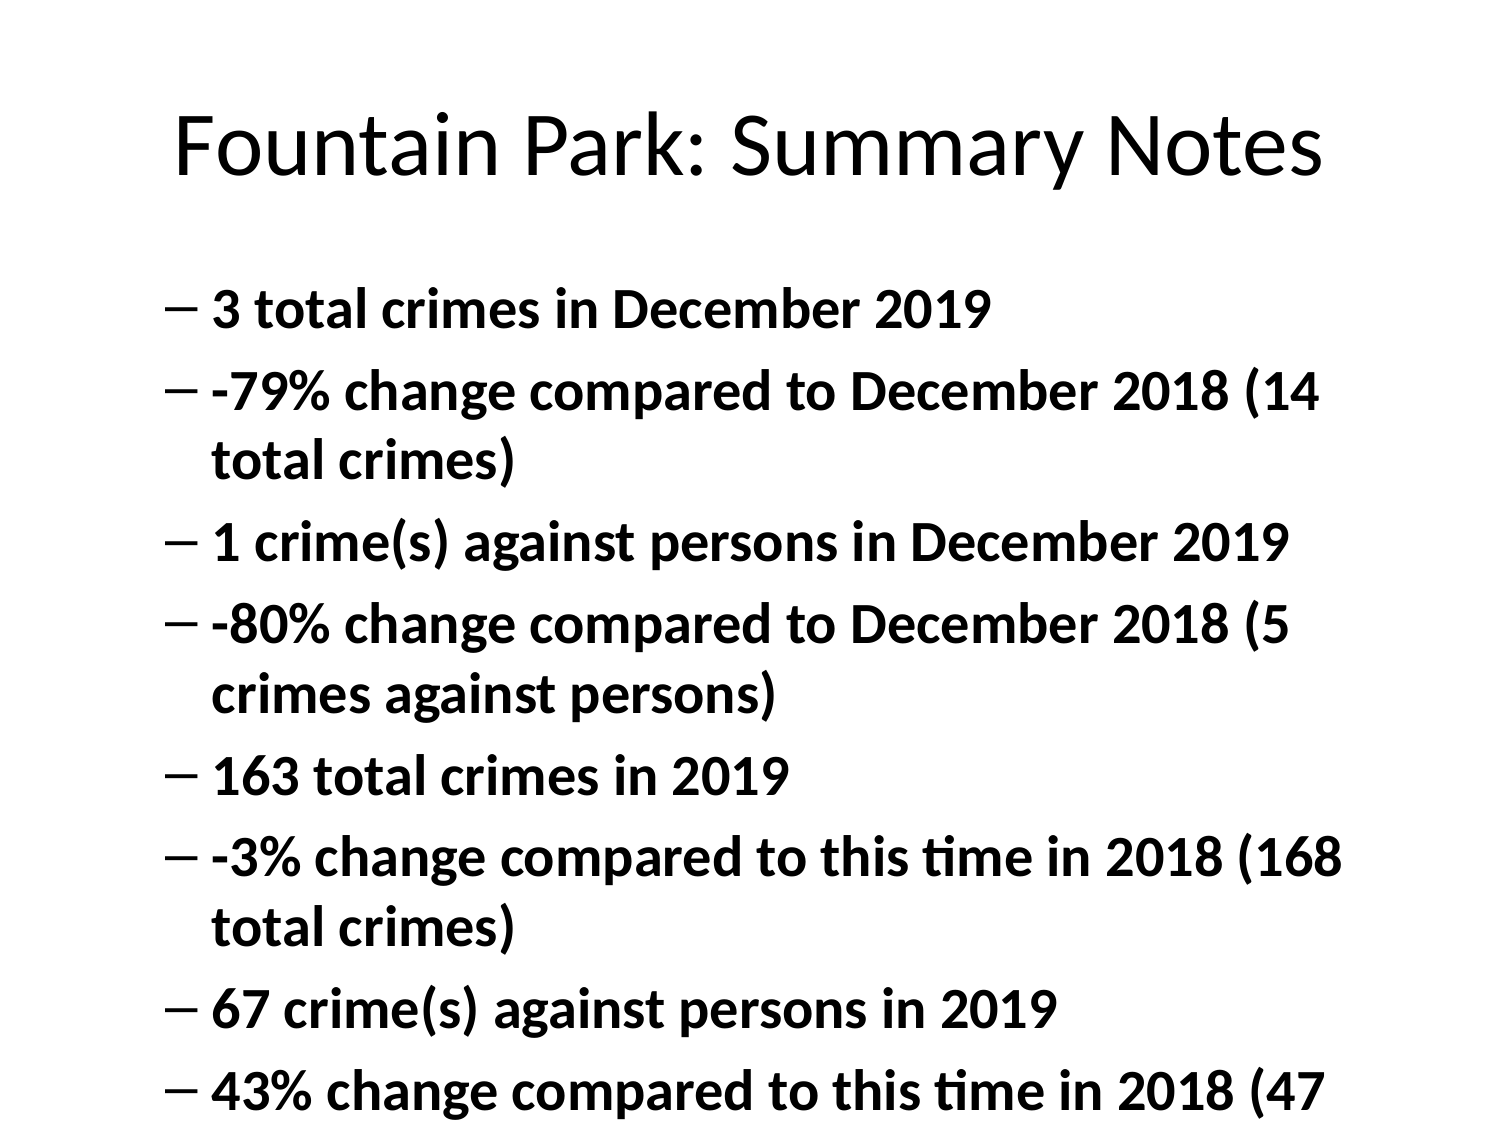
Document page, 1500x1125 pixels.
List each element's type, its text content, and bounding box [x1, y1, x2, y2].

list 3 total crimes in December 2019 -79% change compared to December 2018 (14 total crimes) 1 crime(s) against persons in December 2019 -80% change compared to December 2018 (5 crimes against persons) 163 total crimes in 2019 -3% change compared to this time in 2018 (168 total crimes) 67 crime(s) against persons in 2019 43% change compared to this time in 2018 (47 crimes against persons) [75, 262, 1425, 1005]
title Fountain Park: Summary Notes [75, 45, 1425, 233]
